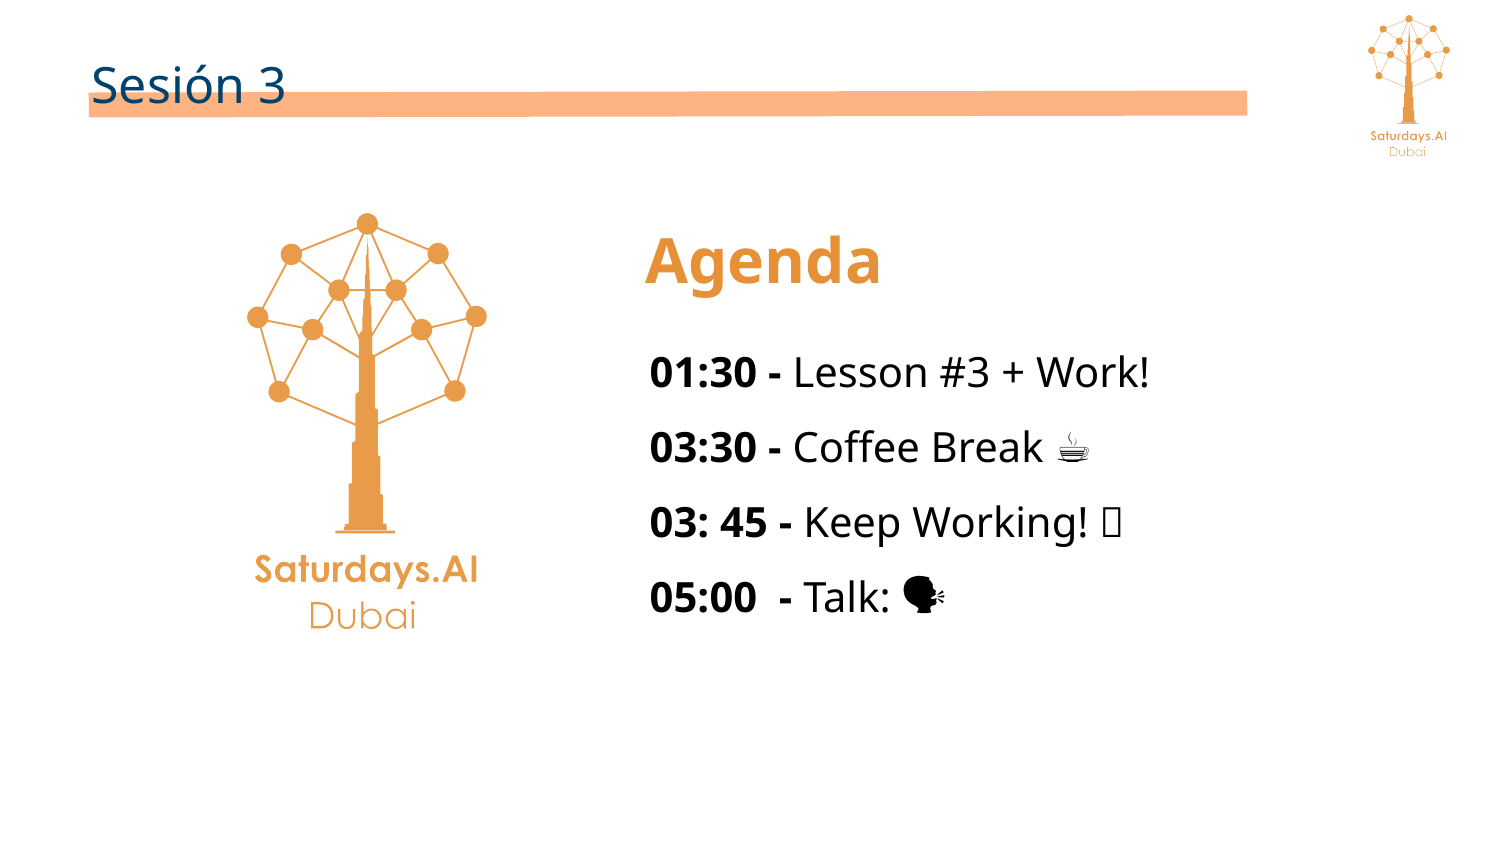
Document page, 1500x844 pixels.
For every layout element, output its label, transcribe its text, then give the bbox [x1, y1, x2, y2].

picture [1368, 15, 1450, 160]
text_box 01:30 - Lesson #3 + Work! 03:30 - Coffee Break ☕️ 03: 45 - Keep Working! 🚀 05:00 - Talk: 🗣 [634, 313, 1301, 608]
text_box Agenda [630, 213, 961, 318]
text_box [88, 102, 1248, 106]
text_box Sesión 3 [88, 114, 328, 123]
text_box Sesión 3 [88, 50, 328, 102]
picture [246, 213, 487, 640]
